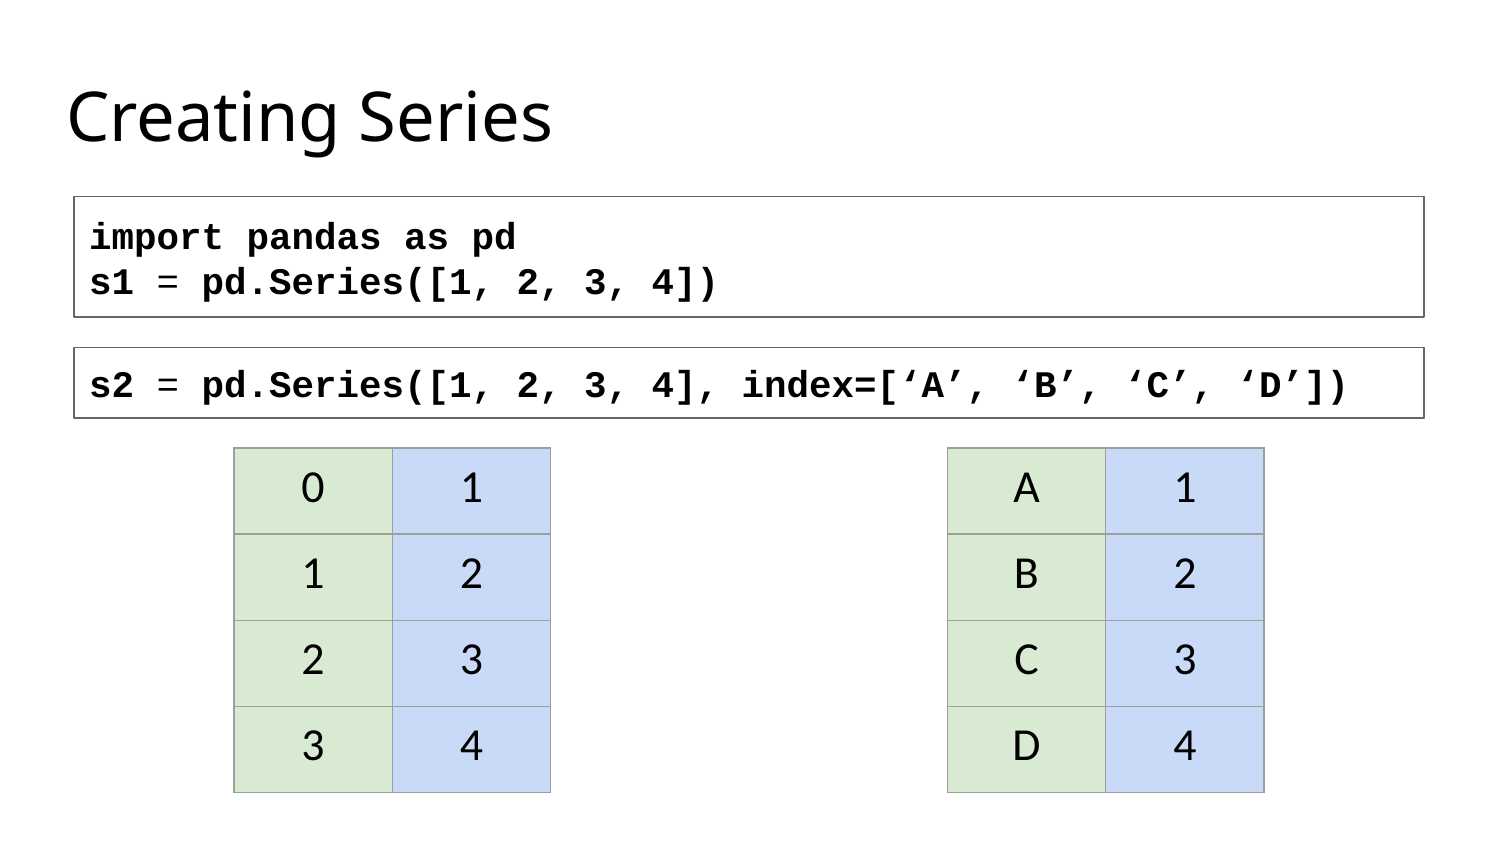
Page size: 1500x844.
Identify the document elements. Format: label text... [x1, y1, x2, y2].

text_box import pandas as pd s1 = pd.Series([1, 2, 3, 4]) [74, 196, 1425, 318]
table_header A [948, 449, 1105, 533]
table_cell 4 [1106, 707, 1263, 792]
table_cell 2 [393, 535, 550, 620]
table_header 1 [1106, 449, 1263, 533]
text_box s2 = pd.Series([1, 2, 3, 4], index=[‘A’, ‘B’, ‘C’, ‘D’]) [74, 347, 1425, 418]
table_cell D [948, 707, 1105, 792]
table_cell 4 [393, 707, 550, 792]
table_cell C [948, 621, 1105, 706]
table_cell 3 [235, 707, 392, 792]
table_header 1 [393, 449, 550, 533]
table_cell 2 [235, 621, 392, 706]
table_cell B [948, 535, 1105, 620]
table_cell 1 [235, 535, 392, 620]
table_cell 2 [1106, 535, 1263, 620]
title Creating Series [51, 67, 1449, 167]
table_header 0 [235, 449, 392, 533]
table_cell 3 [1106, 621, 1263, 706]
table_cell 3 [393, 621, 550, 706]
